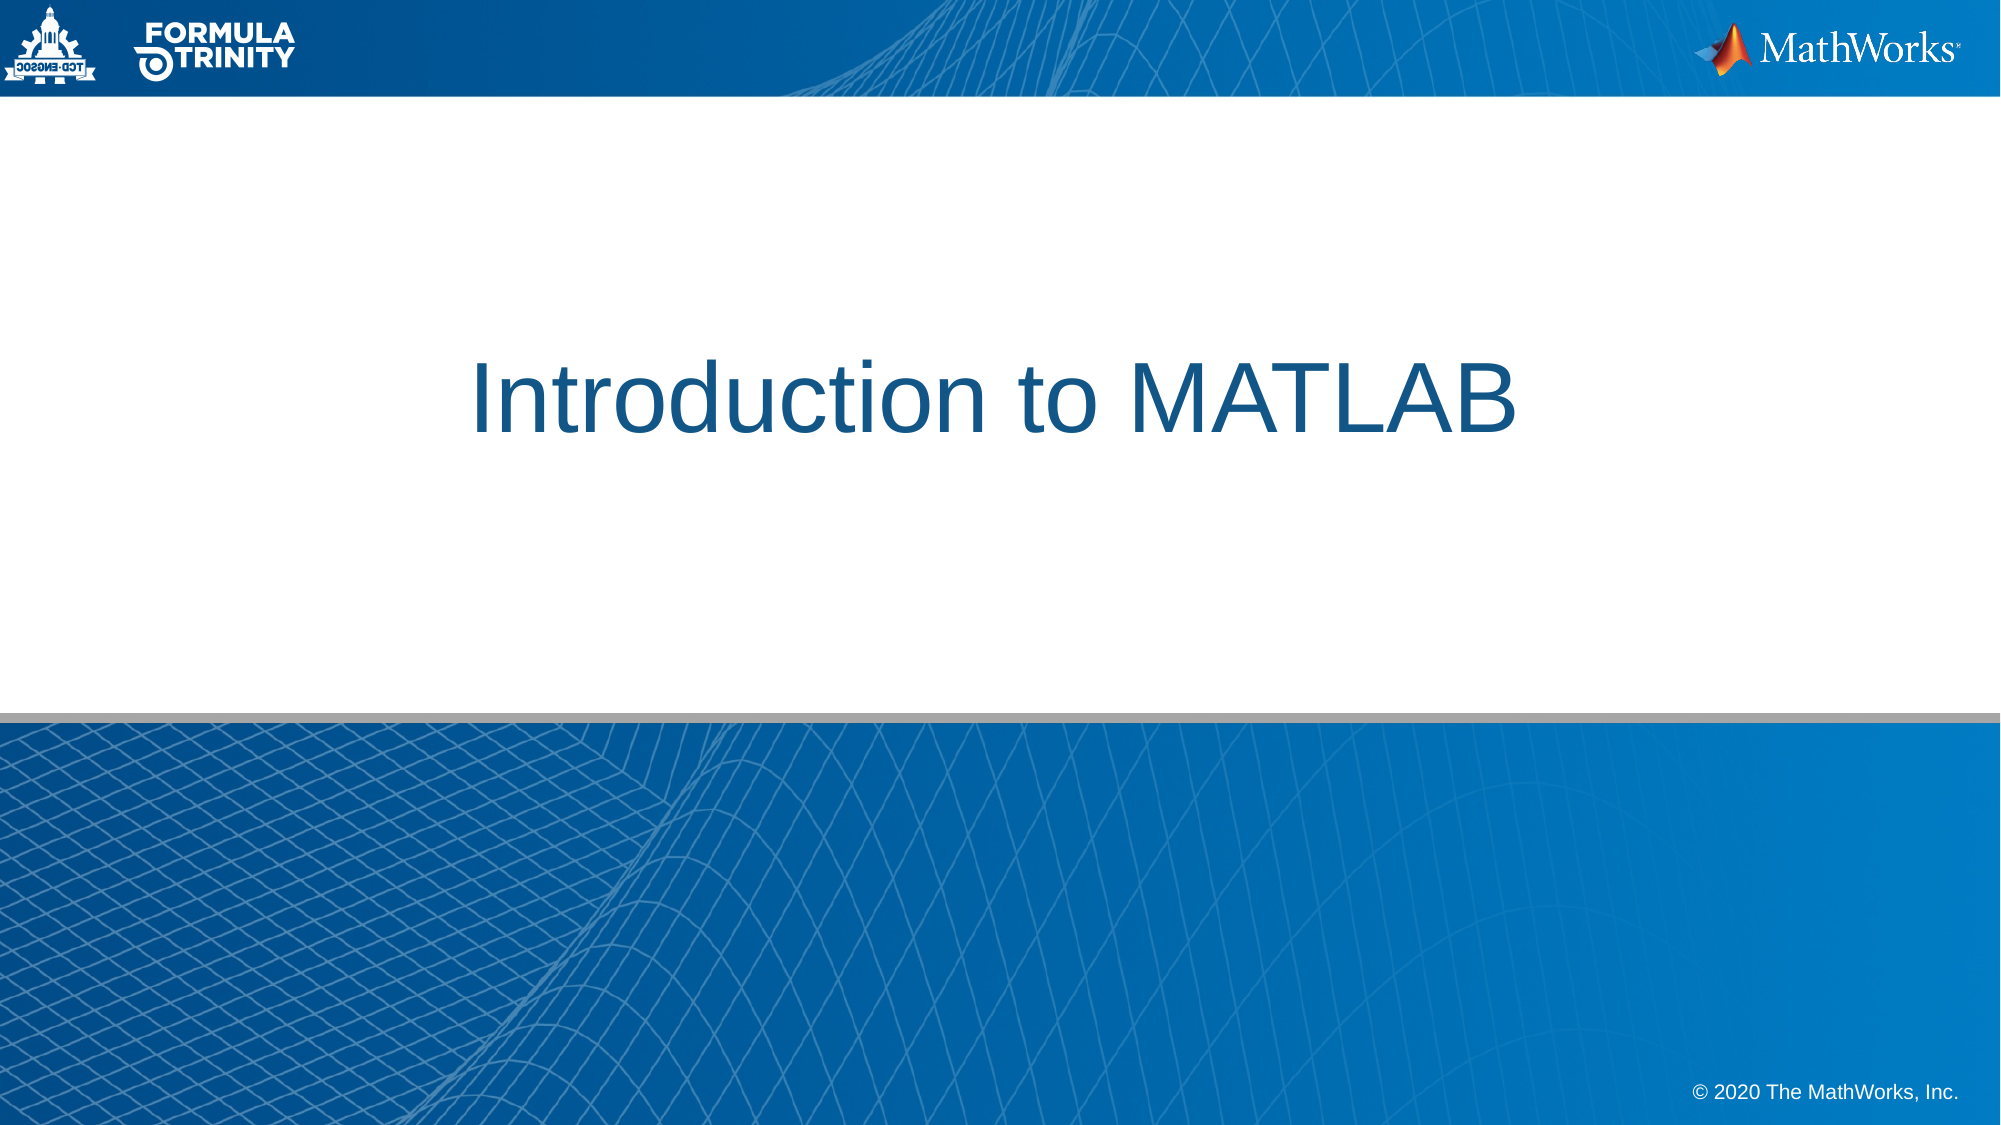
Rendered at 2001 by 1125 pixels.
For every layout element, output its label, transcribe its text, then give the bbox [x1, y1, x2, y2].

title Introduction to MATLAB [453, 324, 1547, 463]
picture [0, 0, 2001, 713]
picture [0, 723, 2001, 1125]
